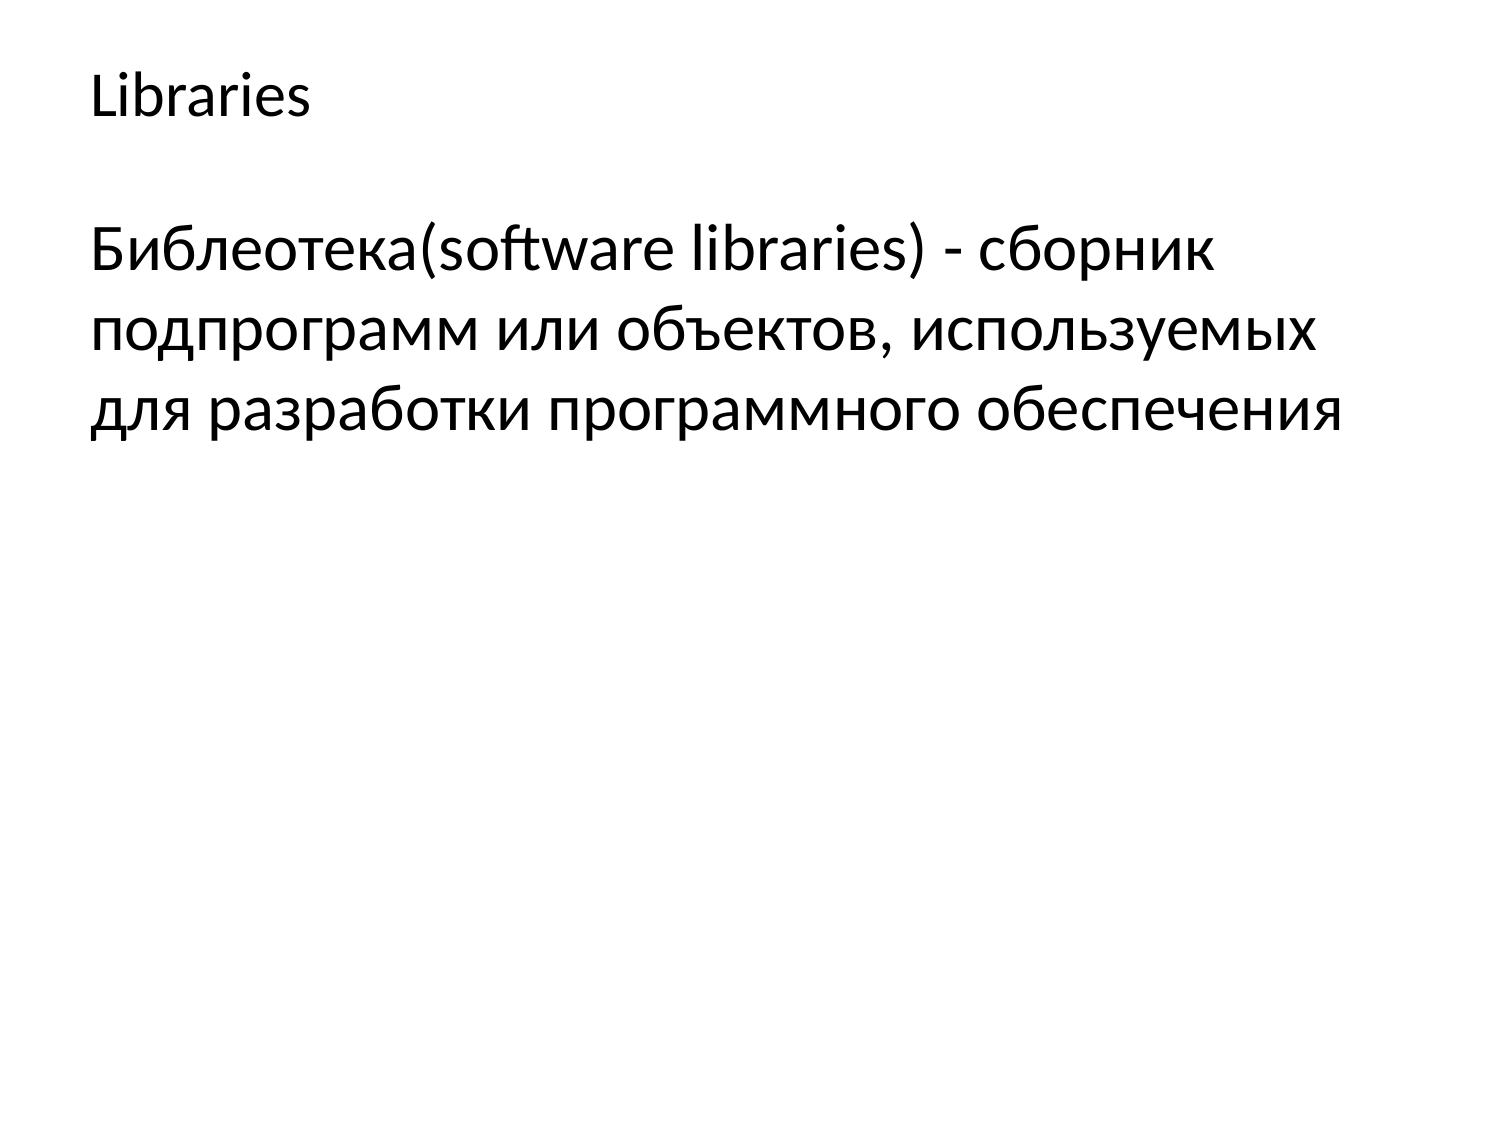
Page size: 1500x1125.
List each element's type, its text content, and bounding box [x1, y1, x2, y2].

list Библеотека(software libraries) - сборник подпрограмм или объектов, используемых для разработки программного обеспечения [75, 196, 1425, 468]
title Libraries [75, 45, 1425, 138]
